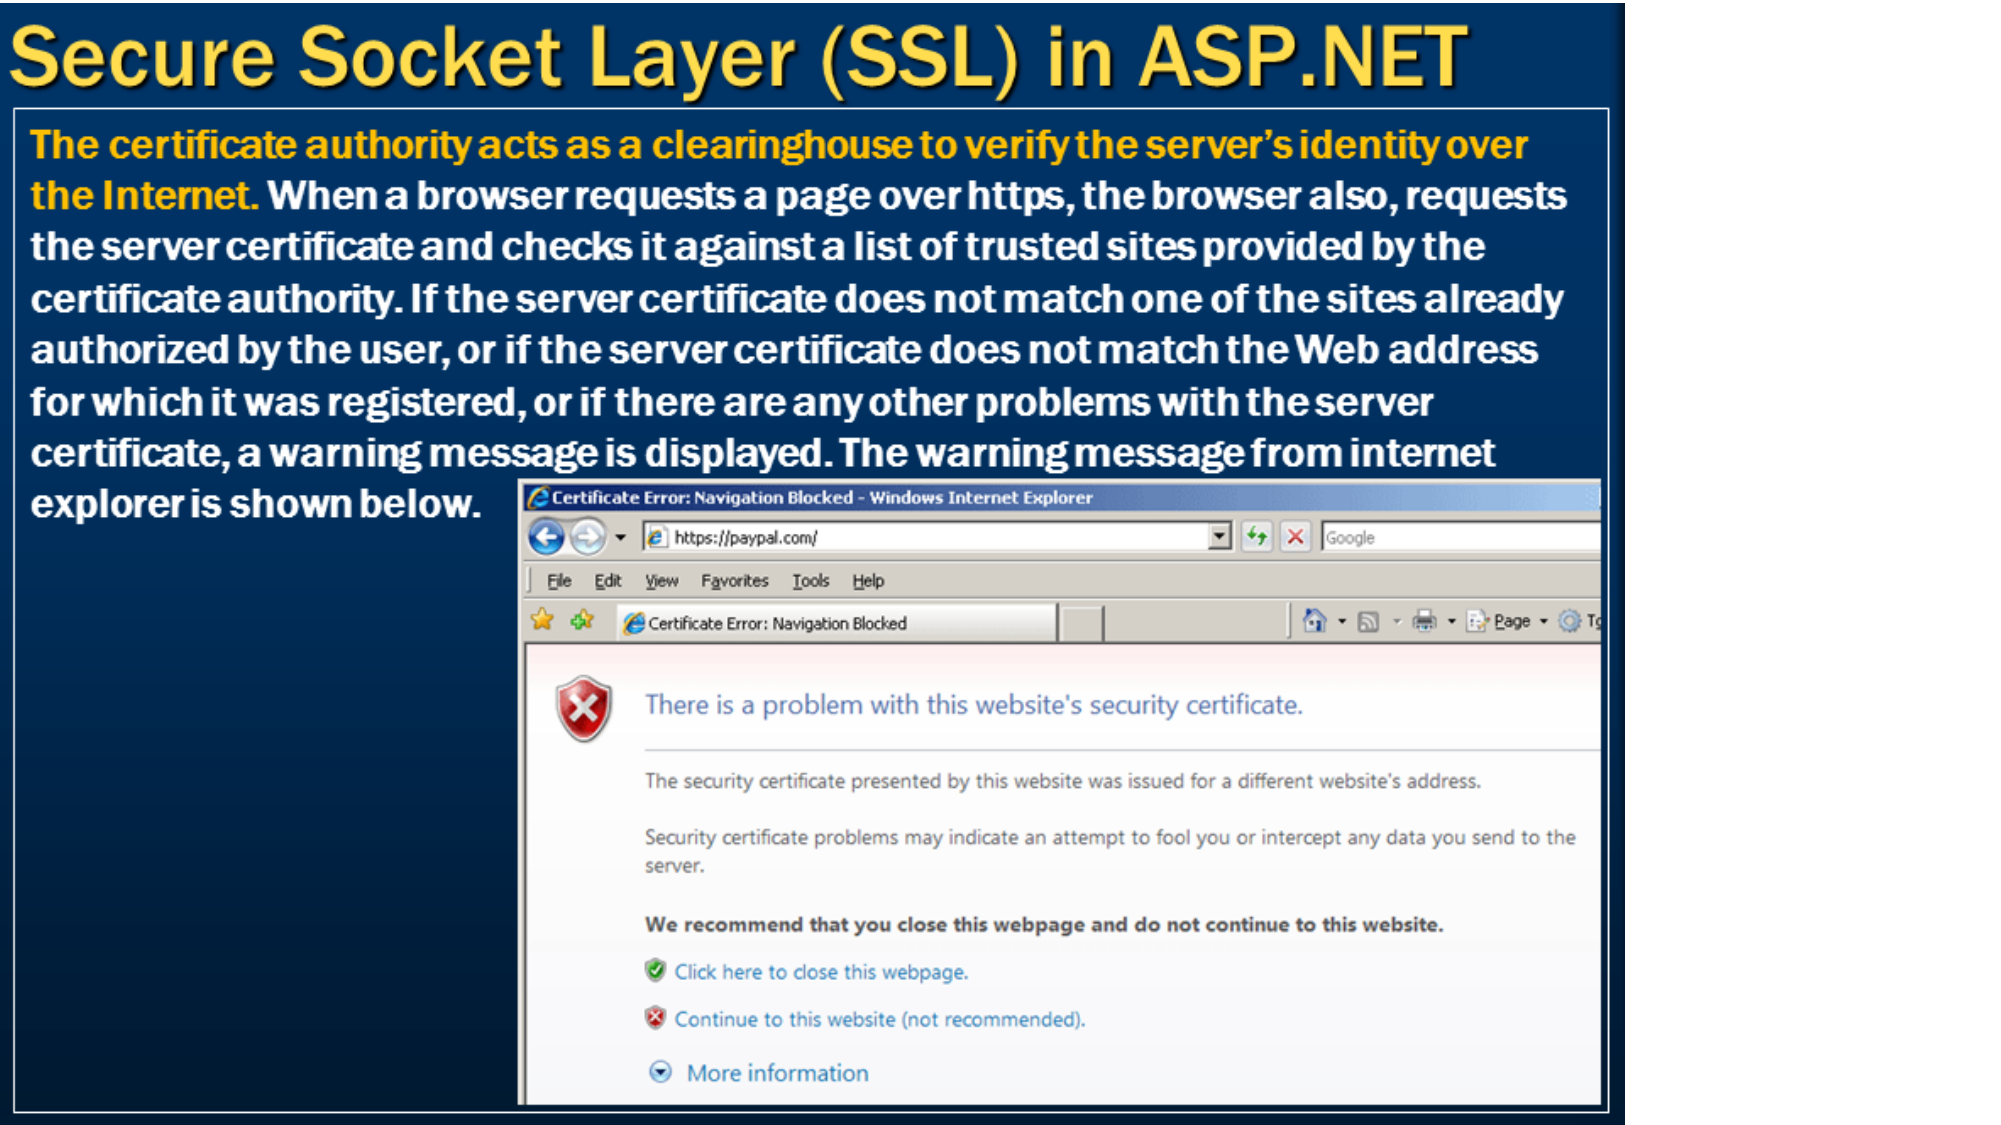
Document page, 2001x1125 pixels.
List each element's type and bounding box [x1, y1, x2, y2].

list [0, 3, 1625, 1125]
